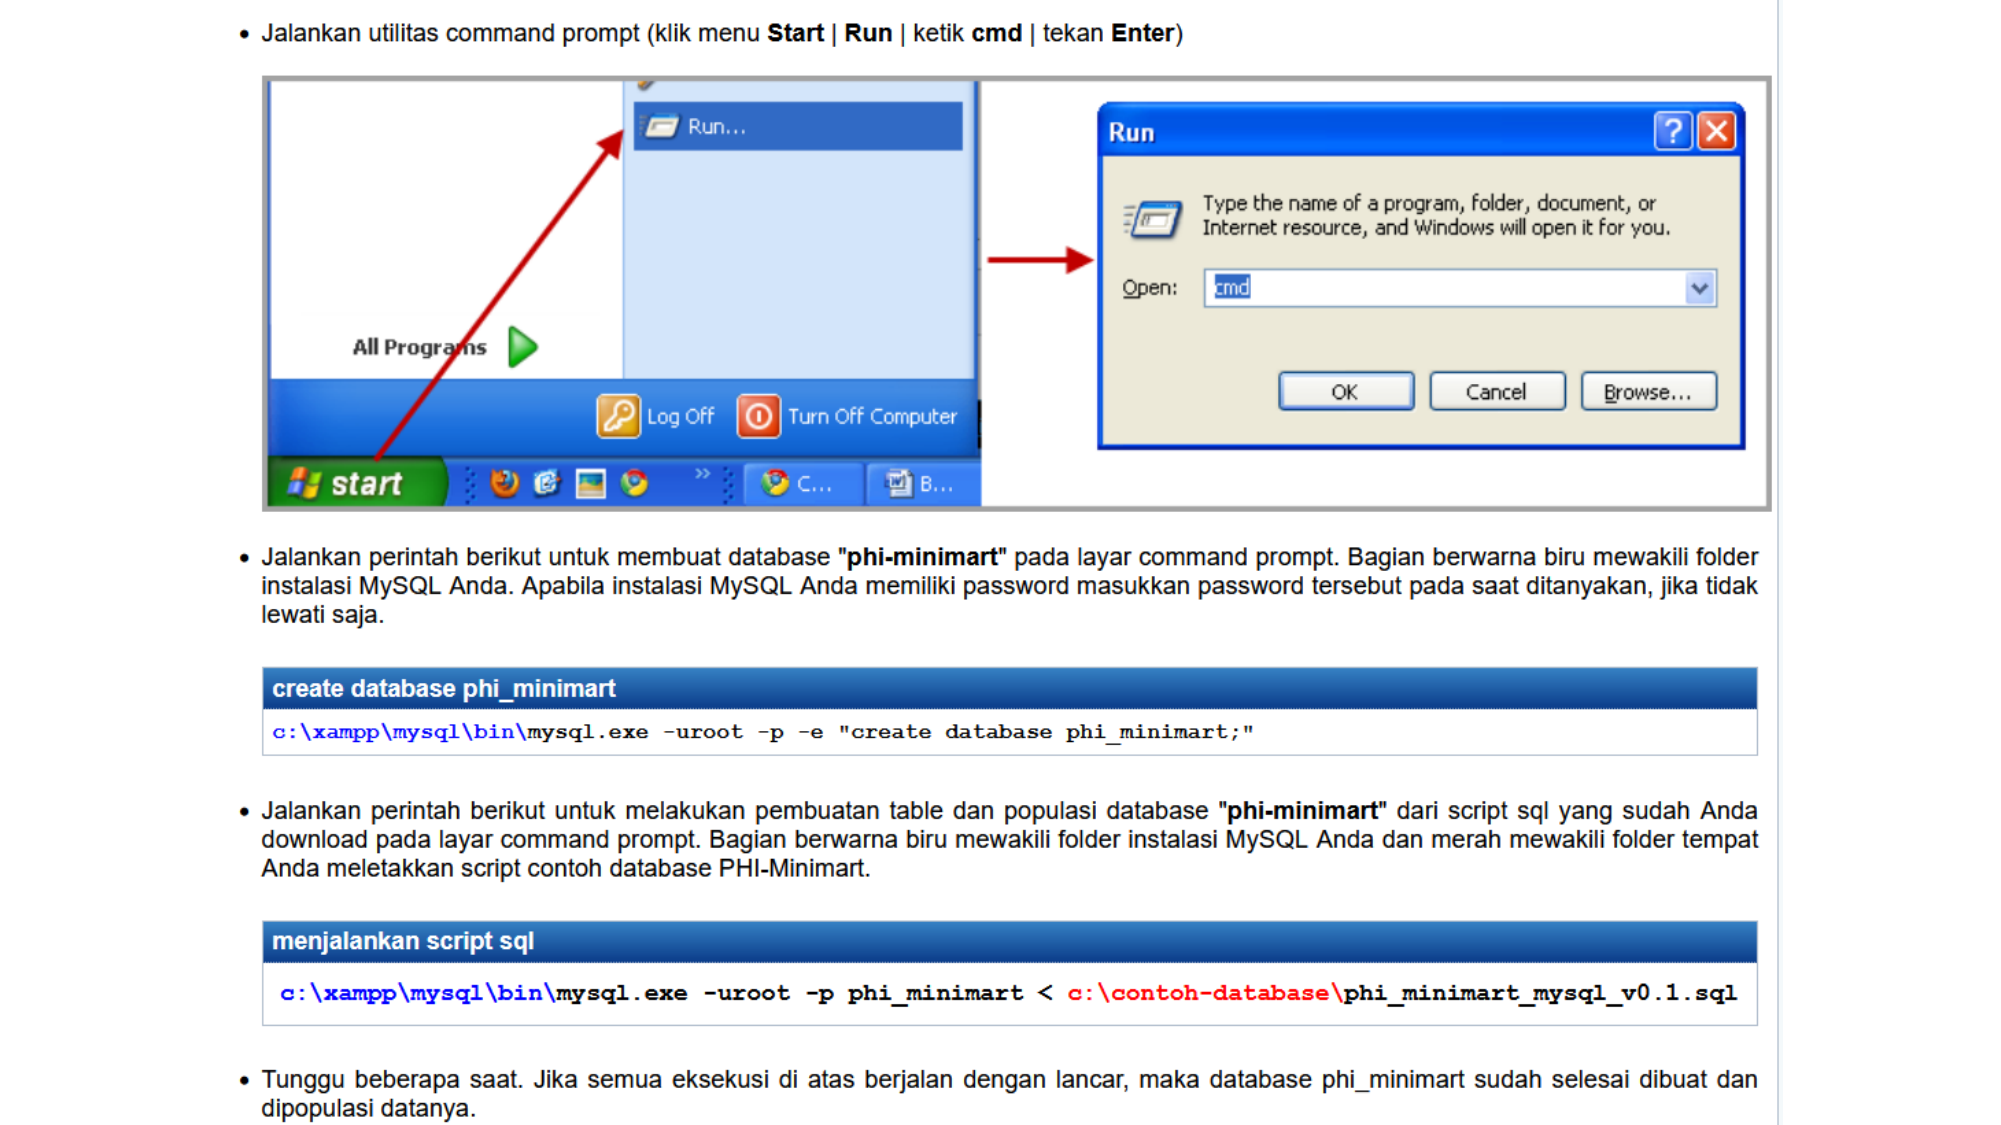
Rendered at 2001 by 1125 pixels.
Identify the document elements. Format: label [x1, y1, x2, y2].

picture [217, 0, 1783, 1125]
